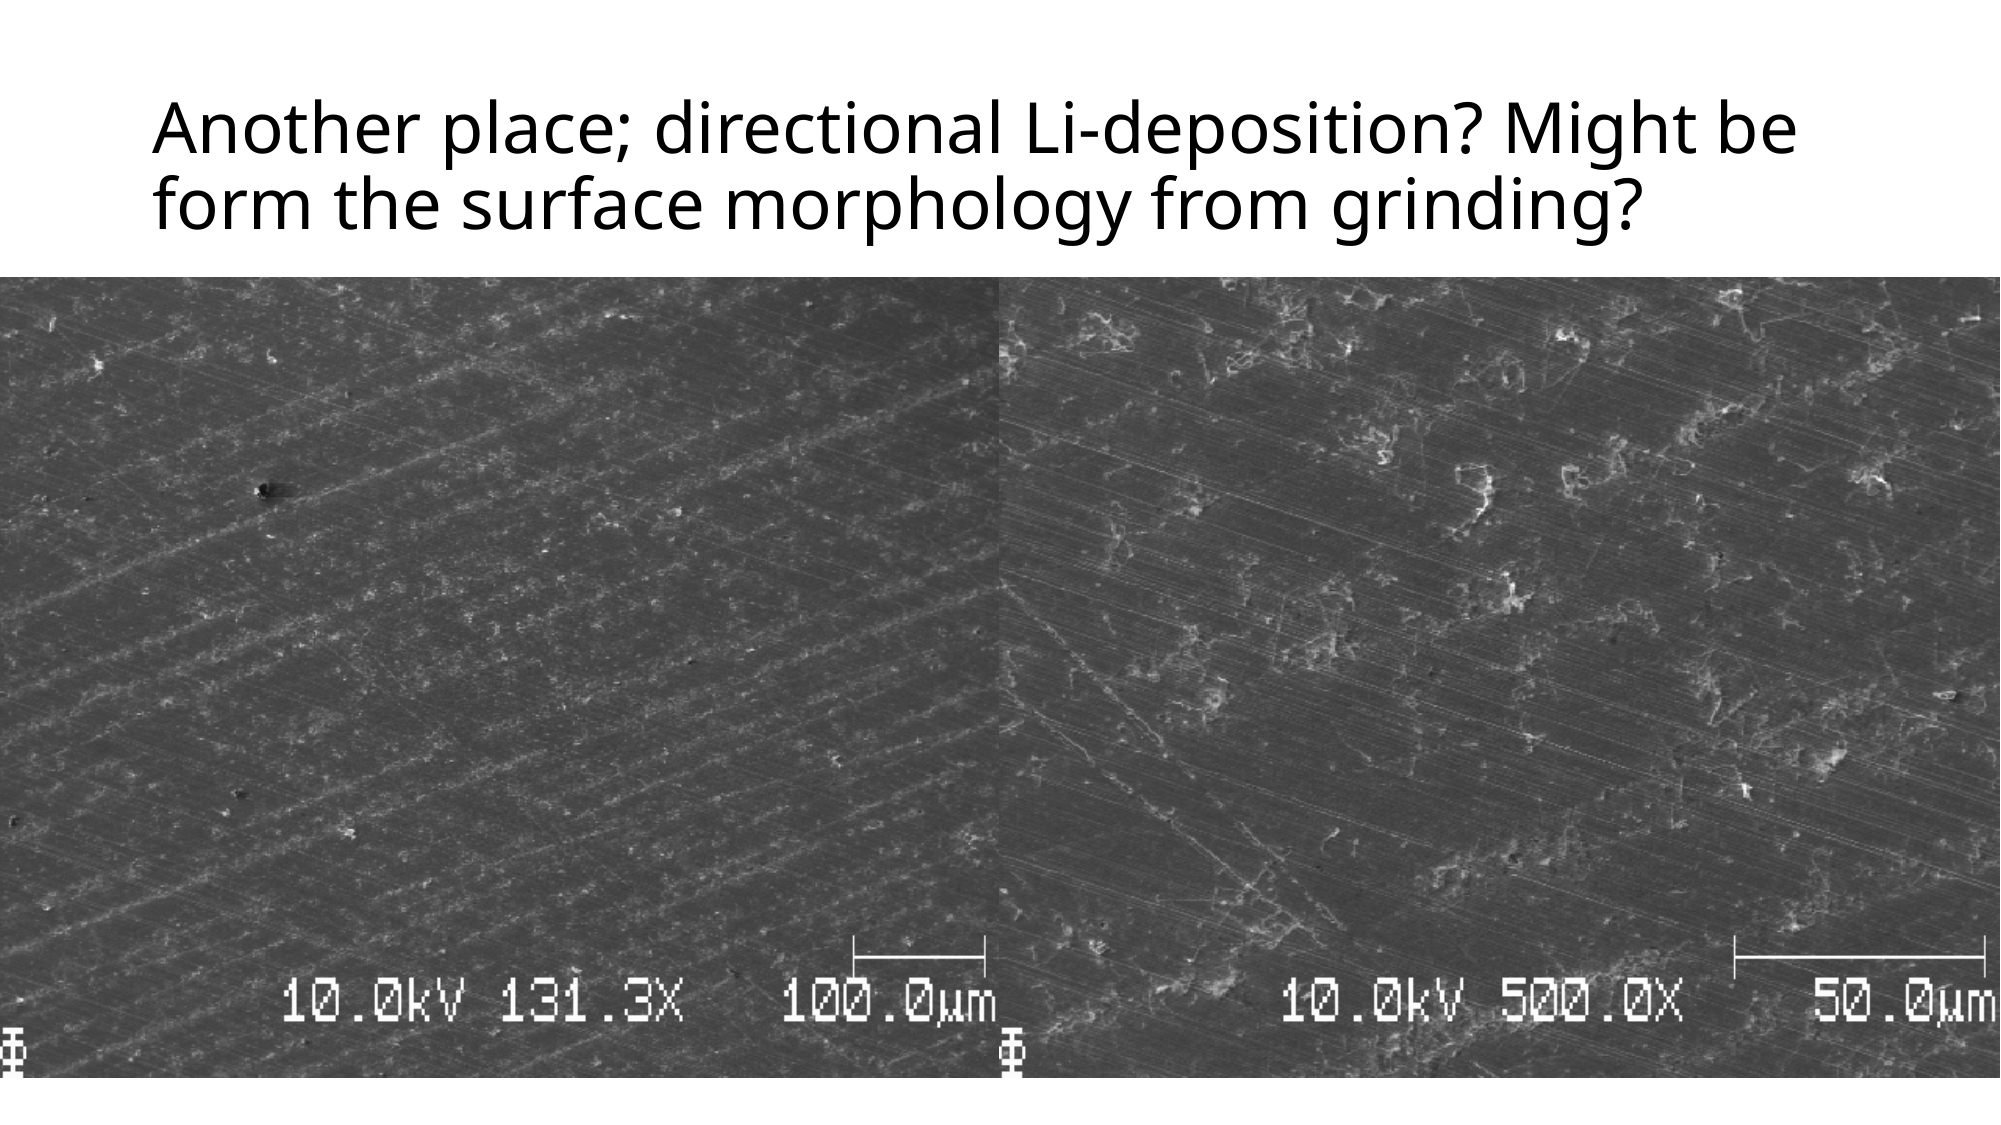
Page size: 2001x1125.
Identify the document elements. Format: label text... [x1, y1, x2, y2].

picture [0, 277, 2000, 1078]
title Another place; directional Li-deposition? Might be form the surface morphology from grinding? [137, 59, 1863, 277]
